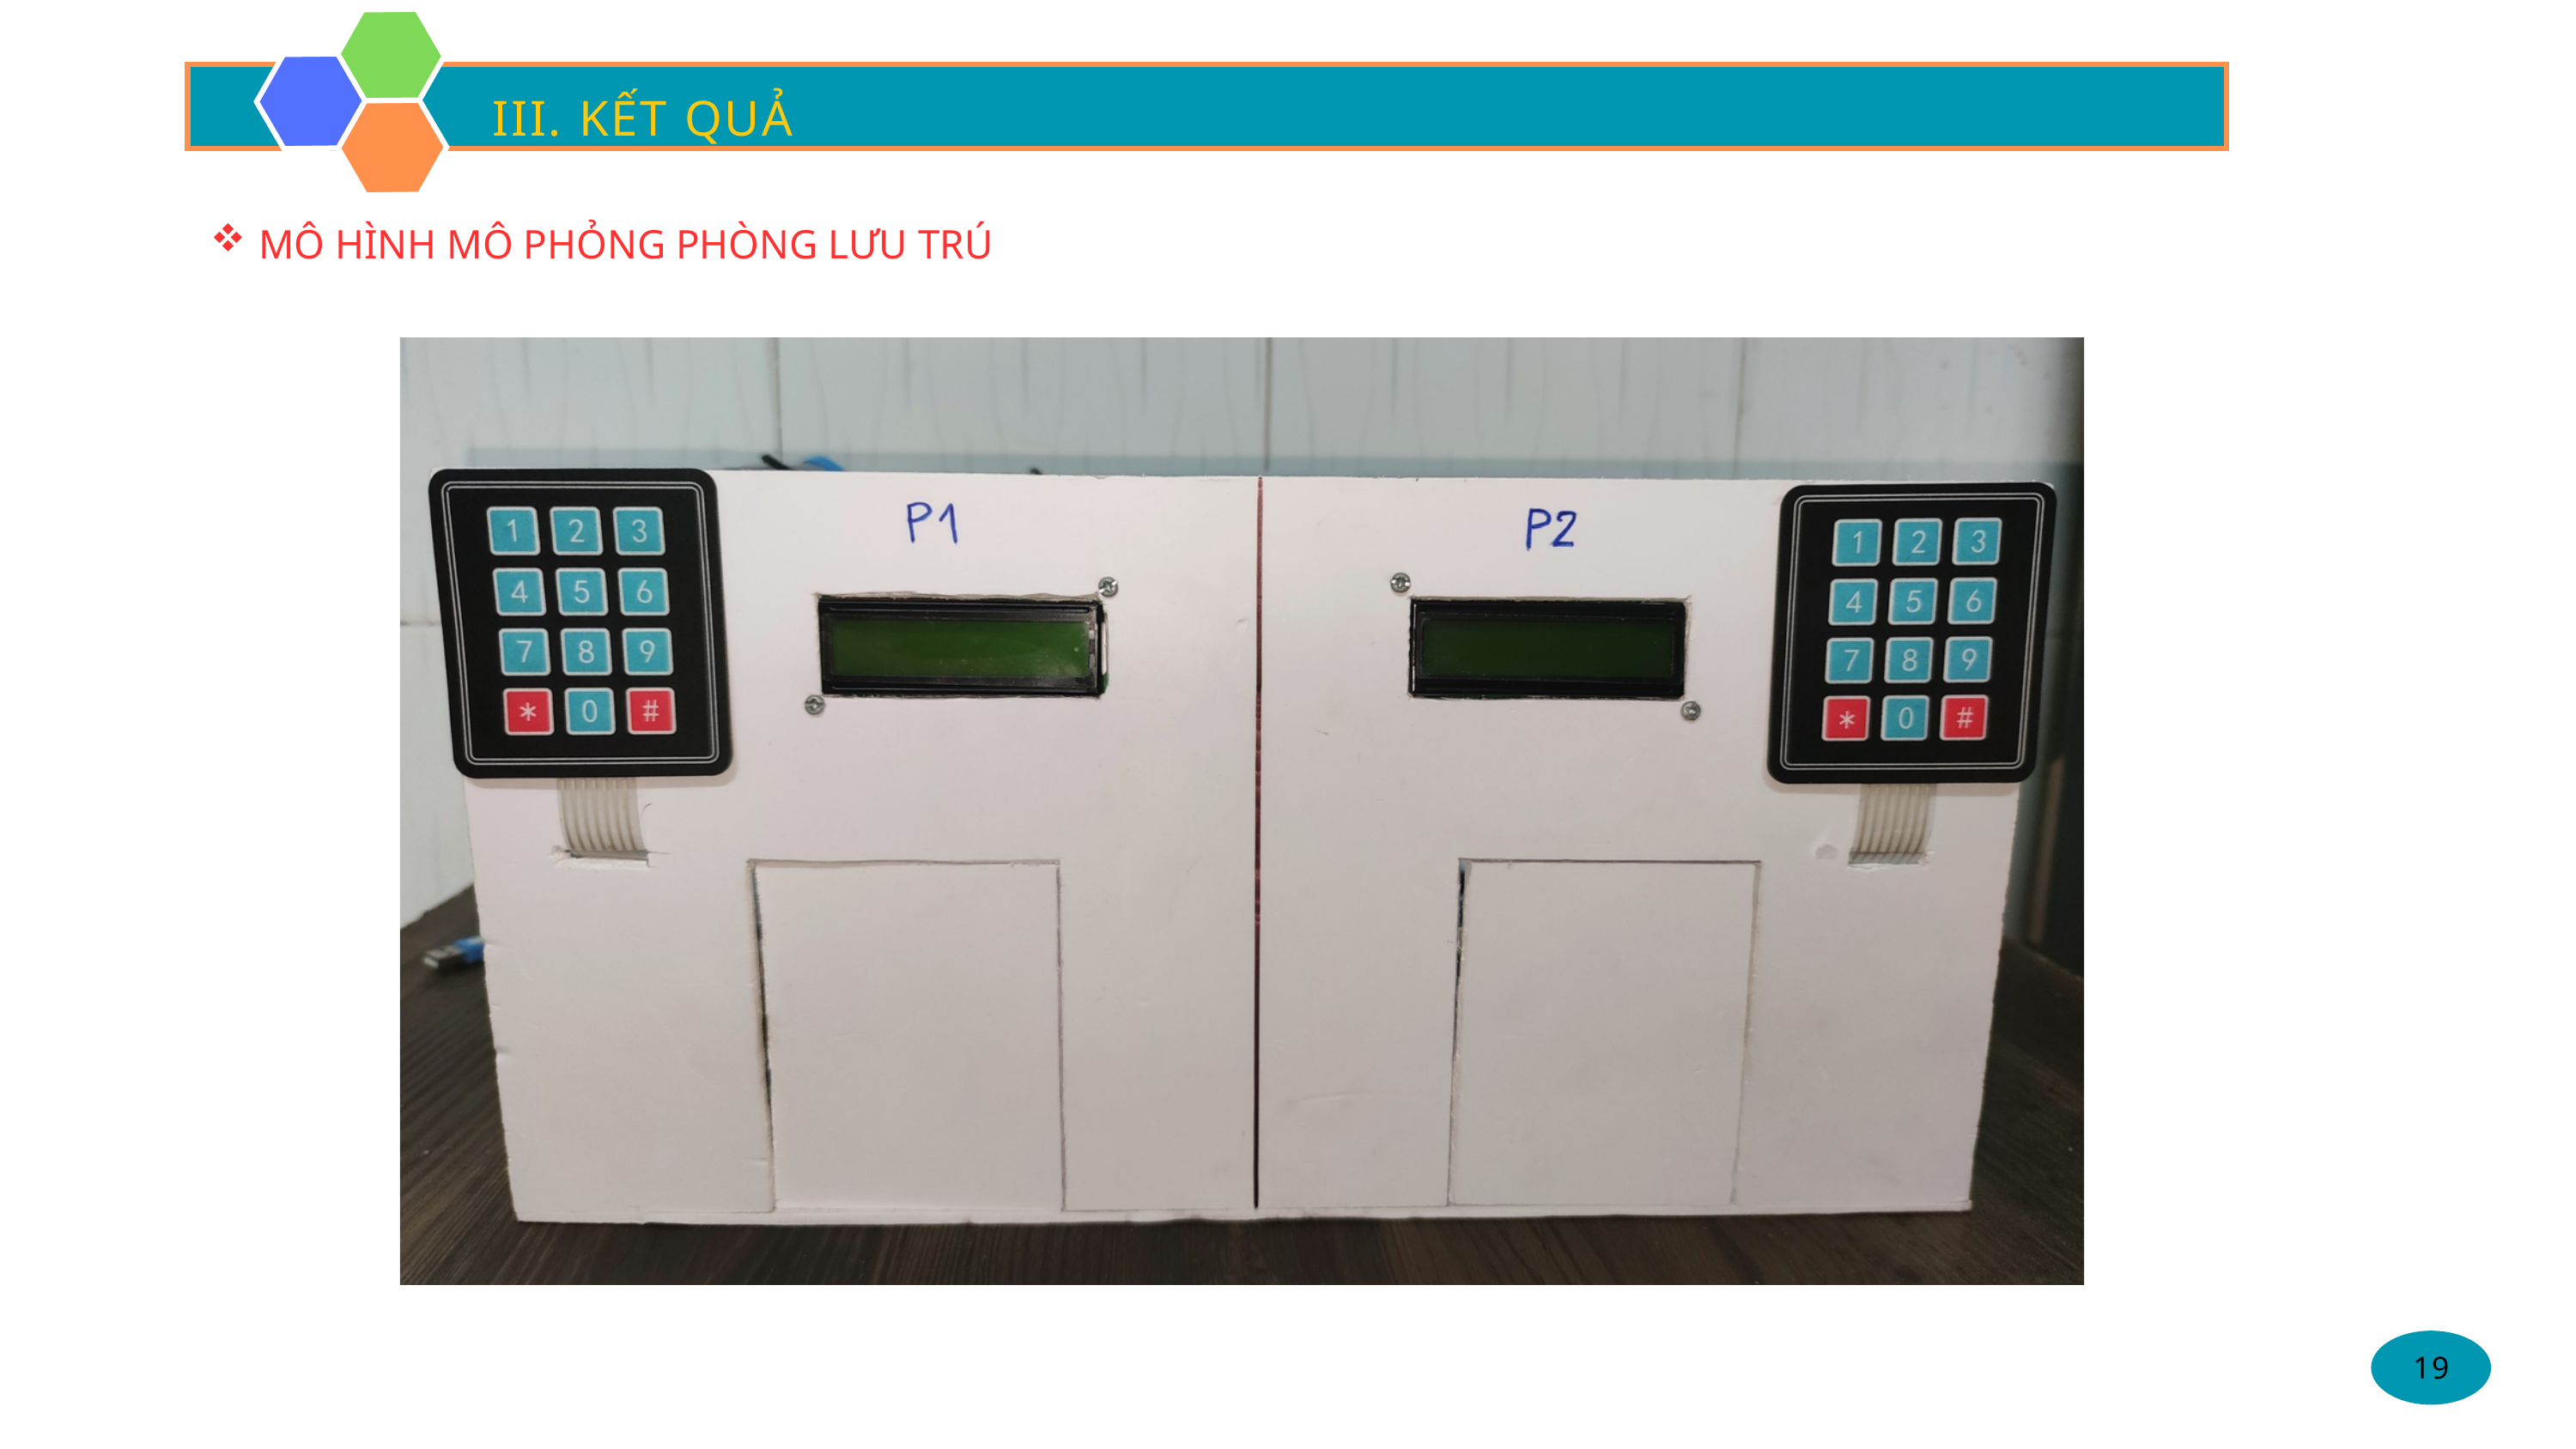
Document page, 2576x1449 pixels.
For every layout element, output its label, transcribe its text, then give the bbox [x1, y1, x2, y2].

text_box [263, 46, 358, 156]
text_box [399, 337, 2085, 1285]
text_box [441, 64, 2227, 149]
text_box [345, 93, 440, 203]
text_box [187, 64, 258, 149]
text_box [343, 2, 438, 91]
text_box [2371, 1330, 2492, 1405]
text_box MÔ HÌNH MÔ PHỎNG PHÒNG LƯU TRÚ [210, 207, 1149, 267]
